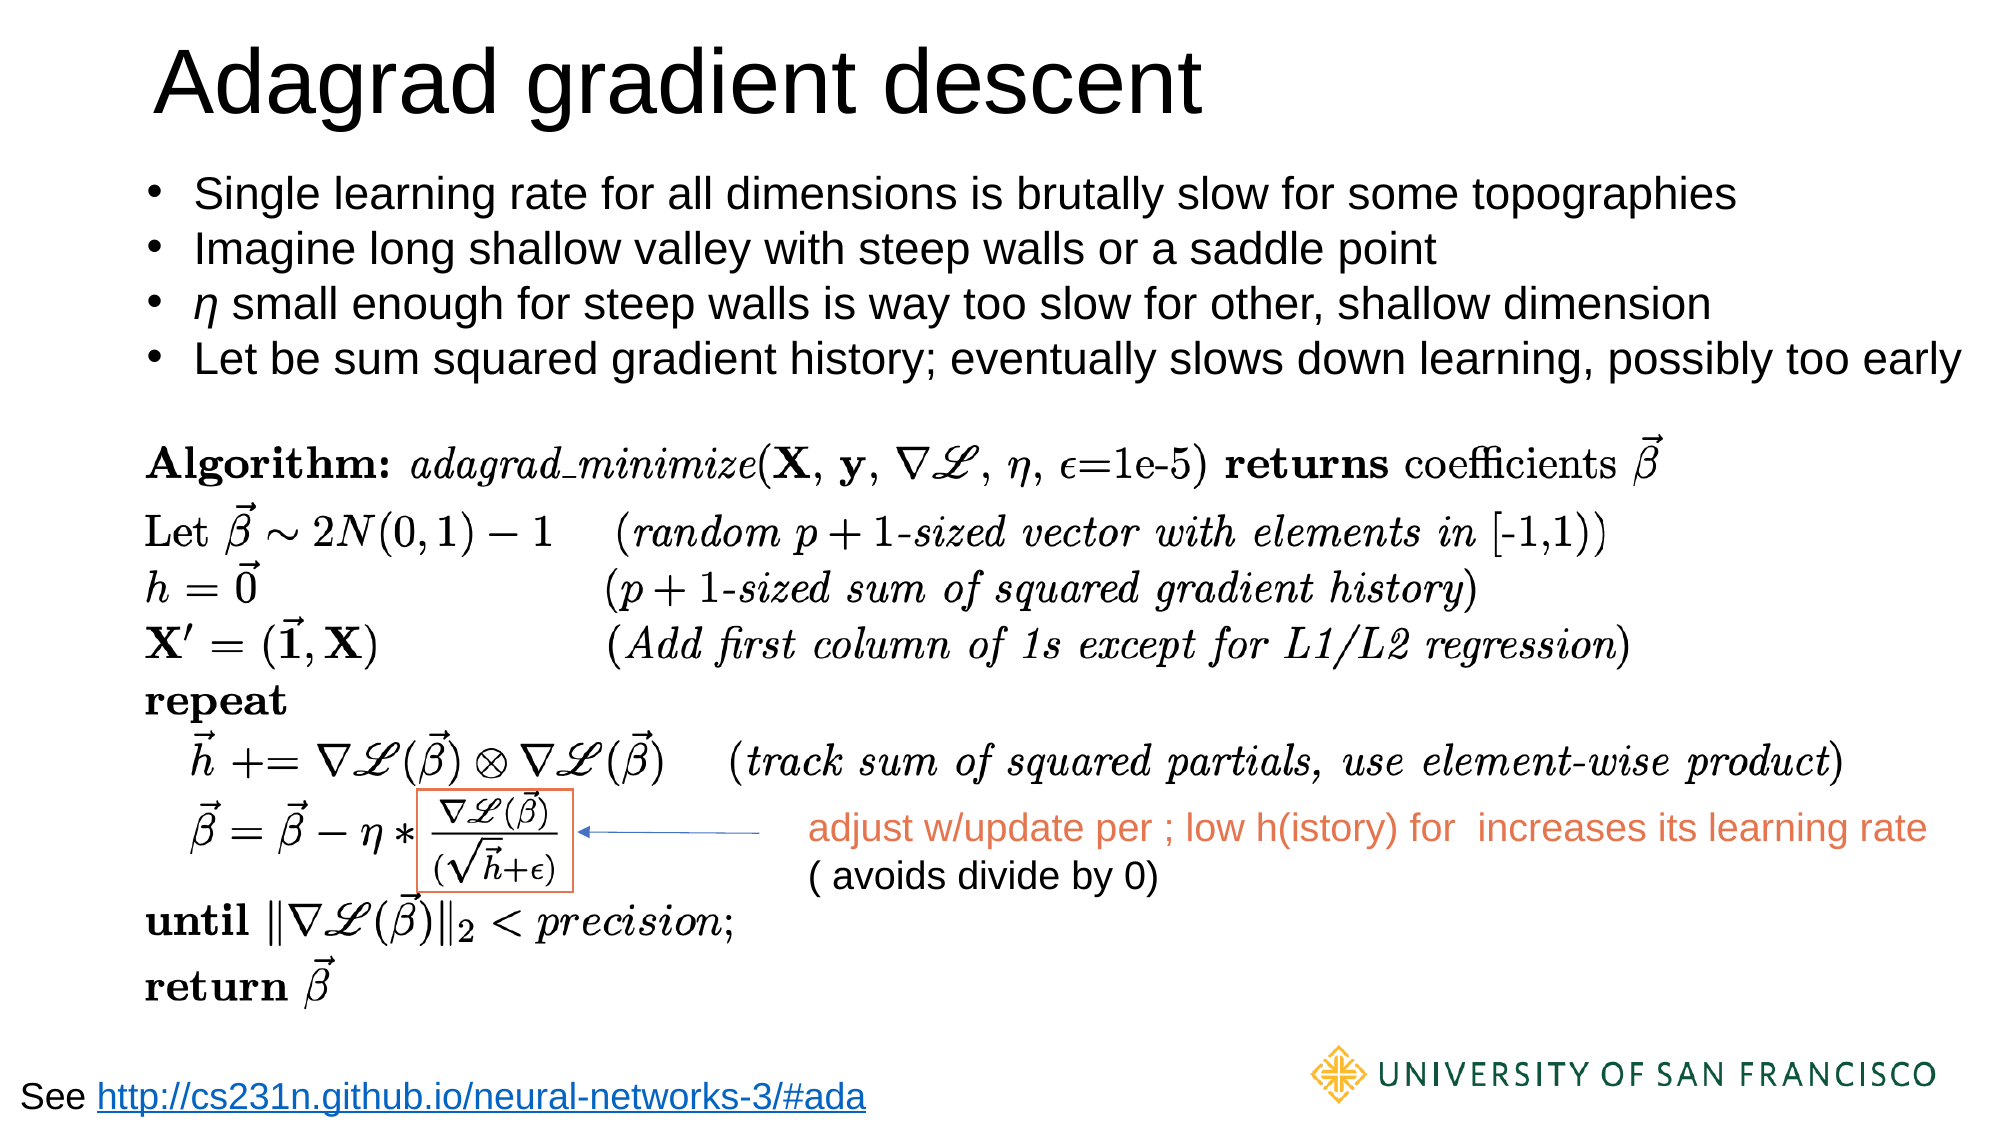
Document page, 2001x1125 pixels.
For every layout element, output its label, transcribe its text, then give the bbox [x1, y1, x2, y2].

text_box See http://cs231n.github.io/neural-networks-3/#ada [5, 1064, 882, 1125]
title Adagrad gradient descent [138, 11, 1864, 156]
picture [136, 422, 1855, 1013]
